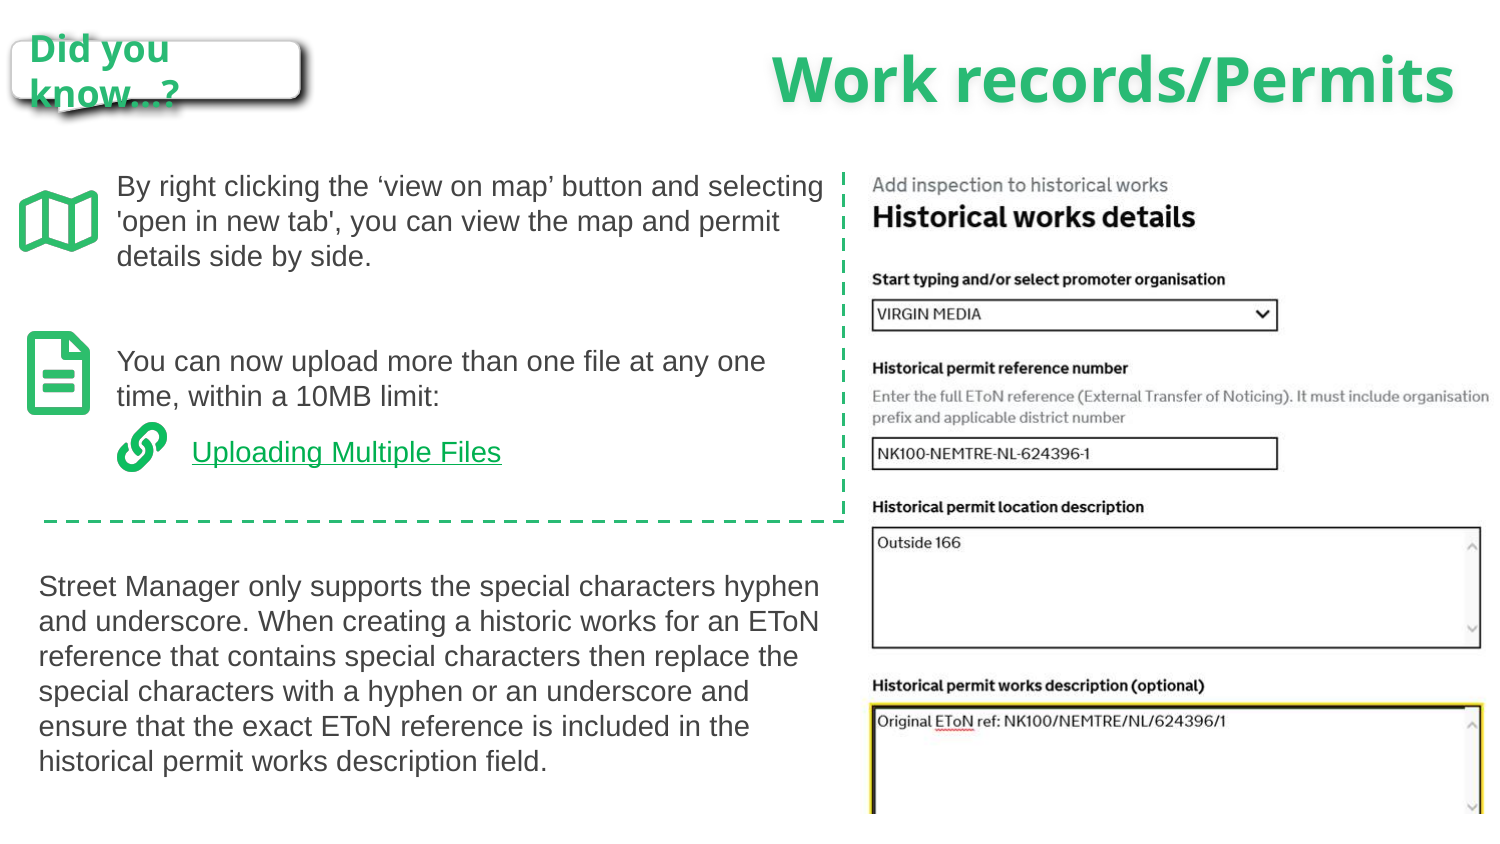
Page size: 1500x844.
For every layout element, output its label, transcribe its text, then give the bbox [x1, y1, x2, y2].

picture [117, 422, 168, 472]
picture [860, 172, 1500, 814]
text_box Did you know…? [11, 40, 300, 113]
picture [19, 185, 98, 256]
picture [26, 330, 90, 415]
title Work records/Permits [598, 35, 1472, 119]
text_box Street Manager only supports the special characters hyphen and underscore. When creating a historic works for an EToN reference that contains special characters then replace the special characters with a hyphen or an underscore and ensure that the exact EToN reference is included in the historical permit works description field. [23, 552, 855, 785]
text_box By right clicking the ‘view on map’ button and selecting 'open in new tab', you can view the map and permit details side by side. You can now upload more than one file at any one time, within a 10MB limit: Uploading Multiple Files [101, 159, 849, 491]
